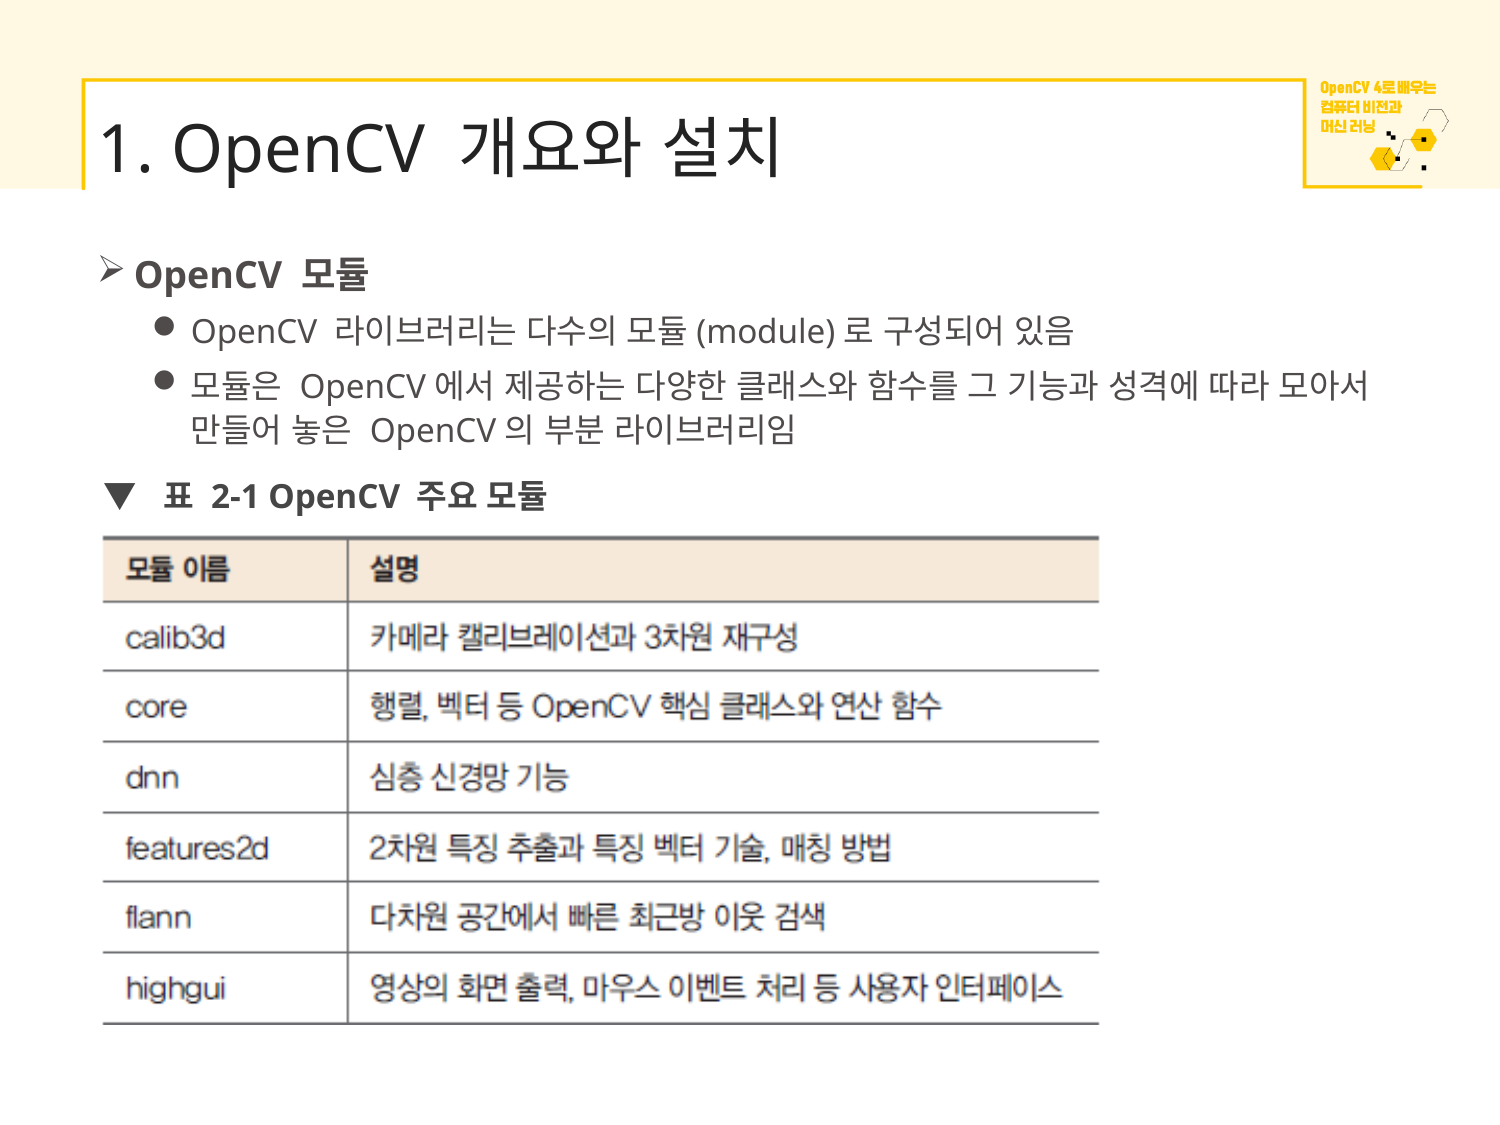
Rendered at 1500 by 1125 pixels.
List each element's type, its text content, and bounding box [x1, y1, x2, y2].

text_box ▼ 표 2-1 OpenCV 주요 모듈 [88, 467, 1415, 534]
list OpenCV 모듈 OpenCV 라이브러리는 다수의 모듈(module)로 구성되어 있음 모듈은 OpenCV에서 제공하는 다양한 클래스와 함수를 그 기능과 성격에 따라 모아서 만들어 놓은 OpenCV의 부분 라이브러리임 [81, 239, 1412, 1054]
picture [0, 0, 1500, 1125]
title 1. OpenCV 개요와 설치 [82, 61, 1413, 193]
